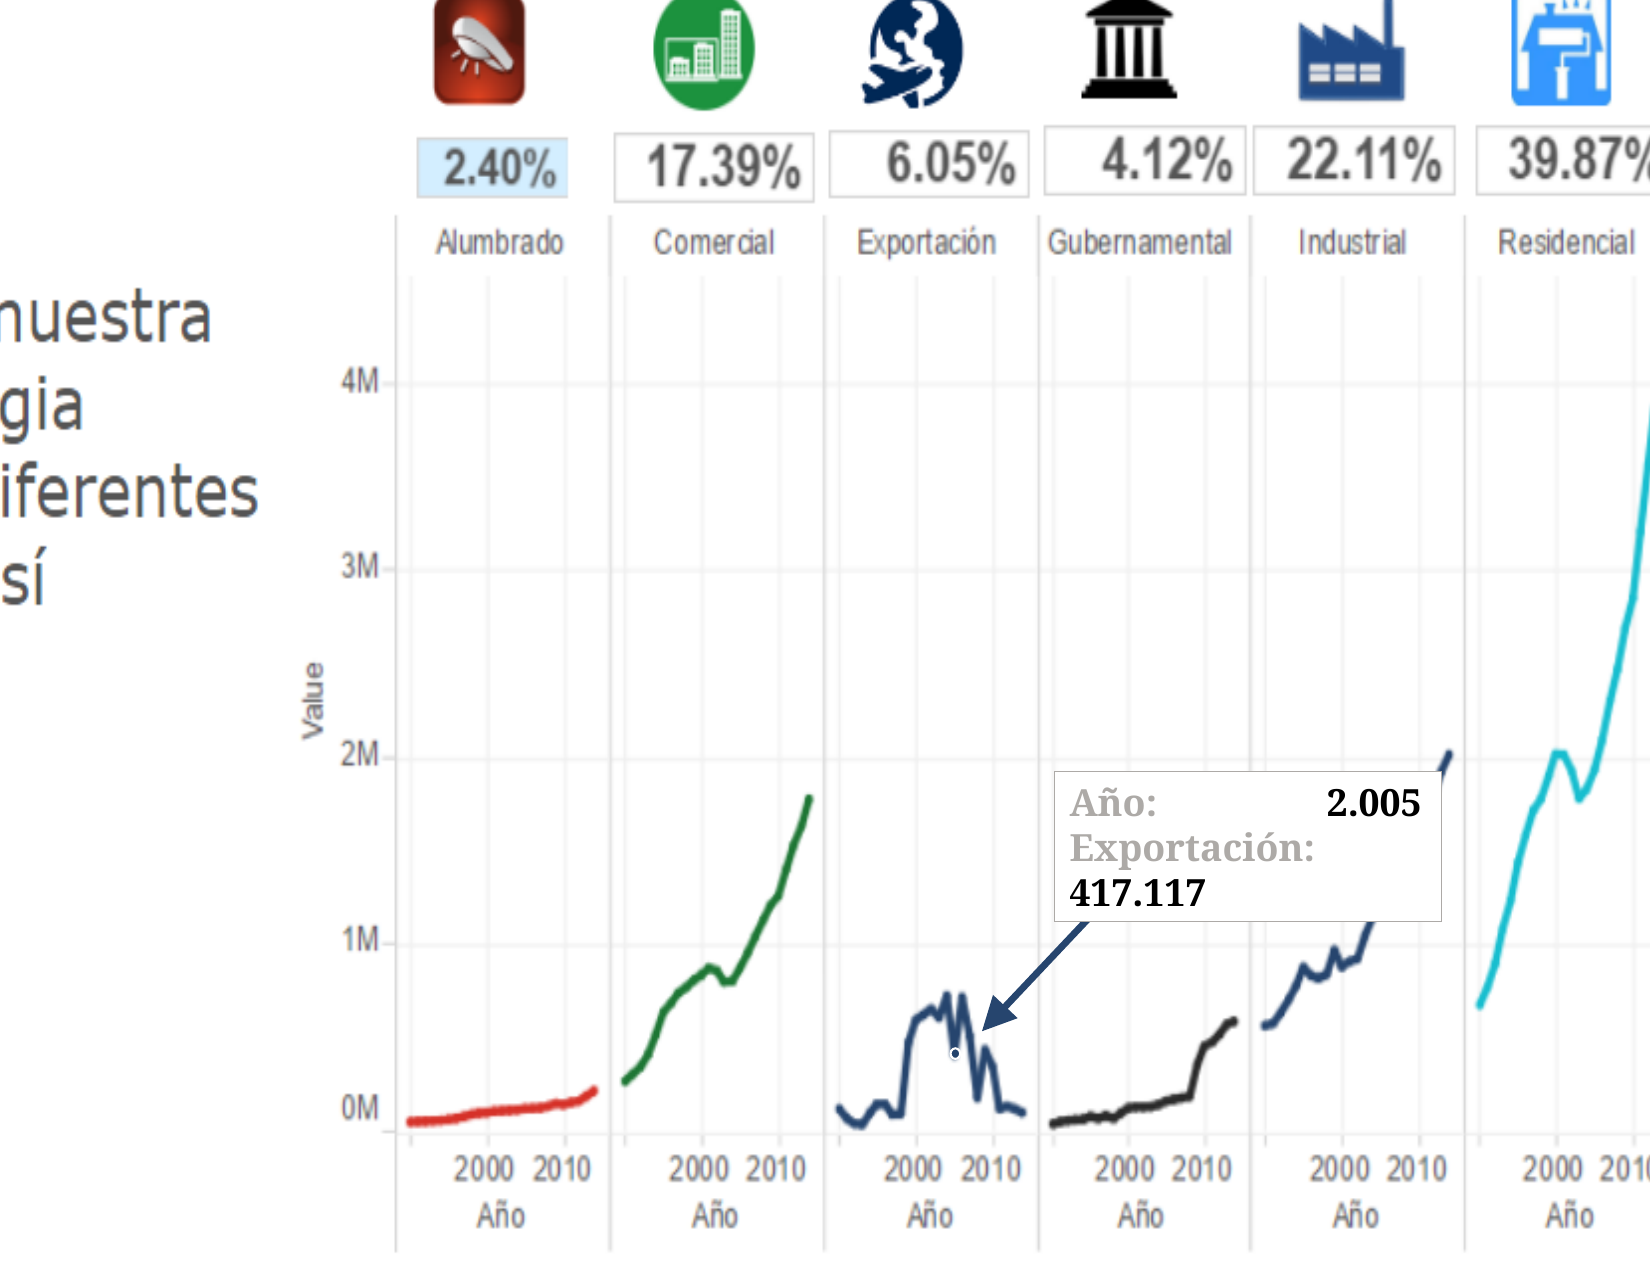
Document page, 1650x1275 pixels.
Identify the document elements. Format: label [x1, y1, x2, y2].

text_box [981, 891, 1114, 1032]
picture [0, 0, 1650, 1275]
